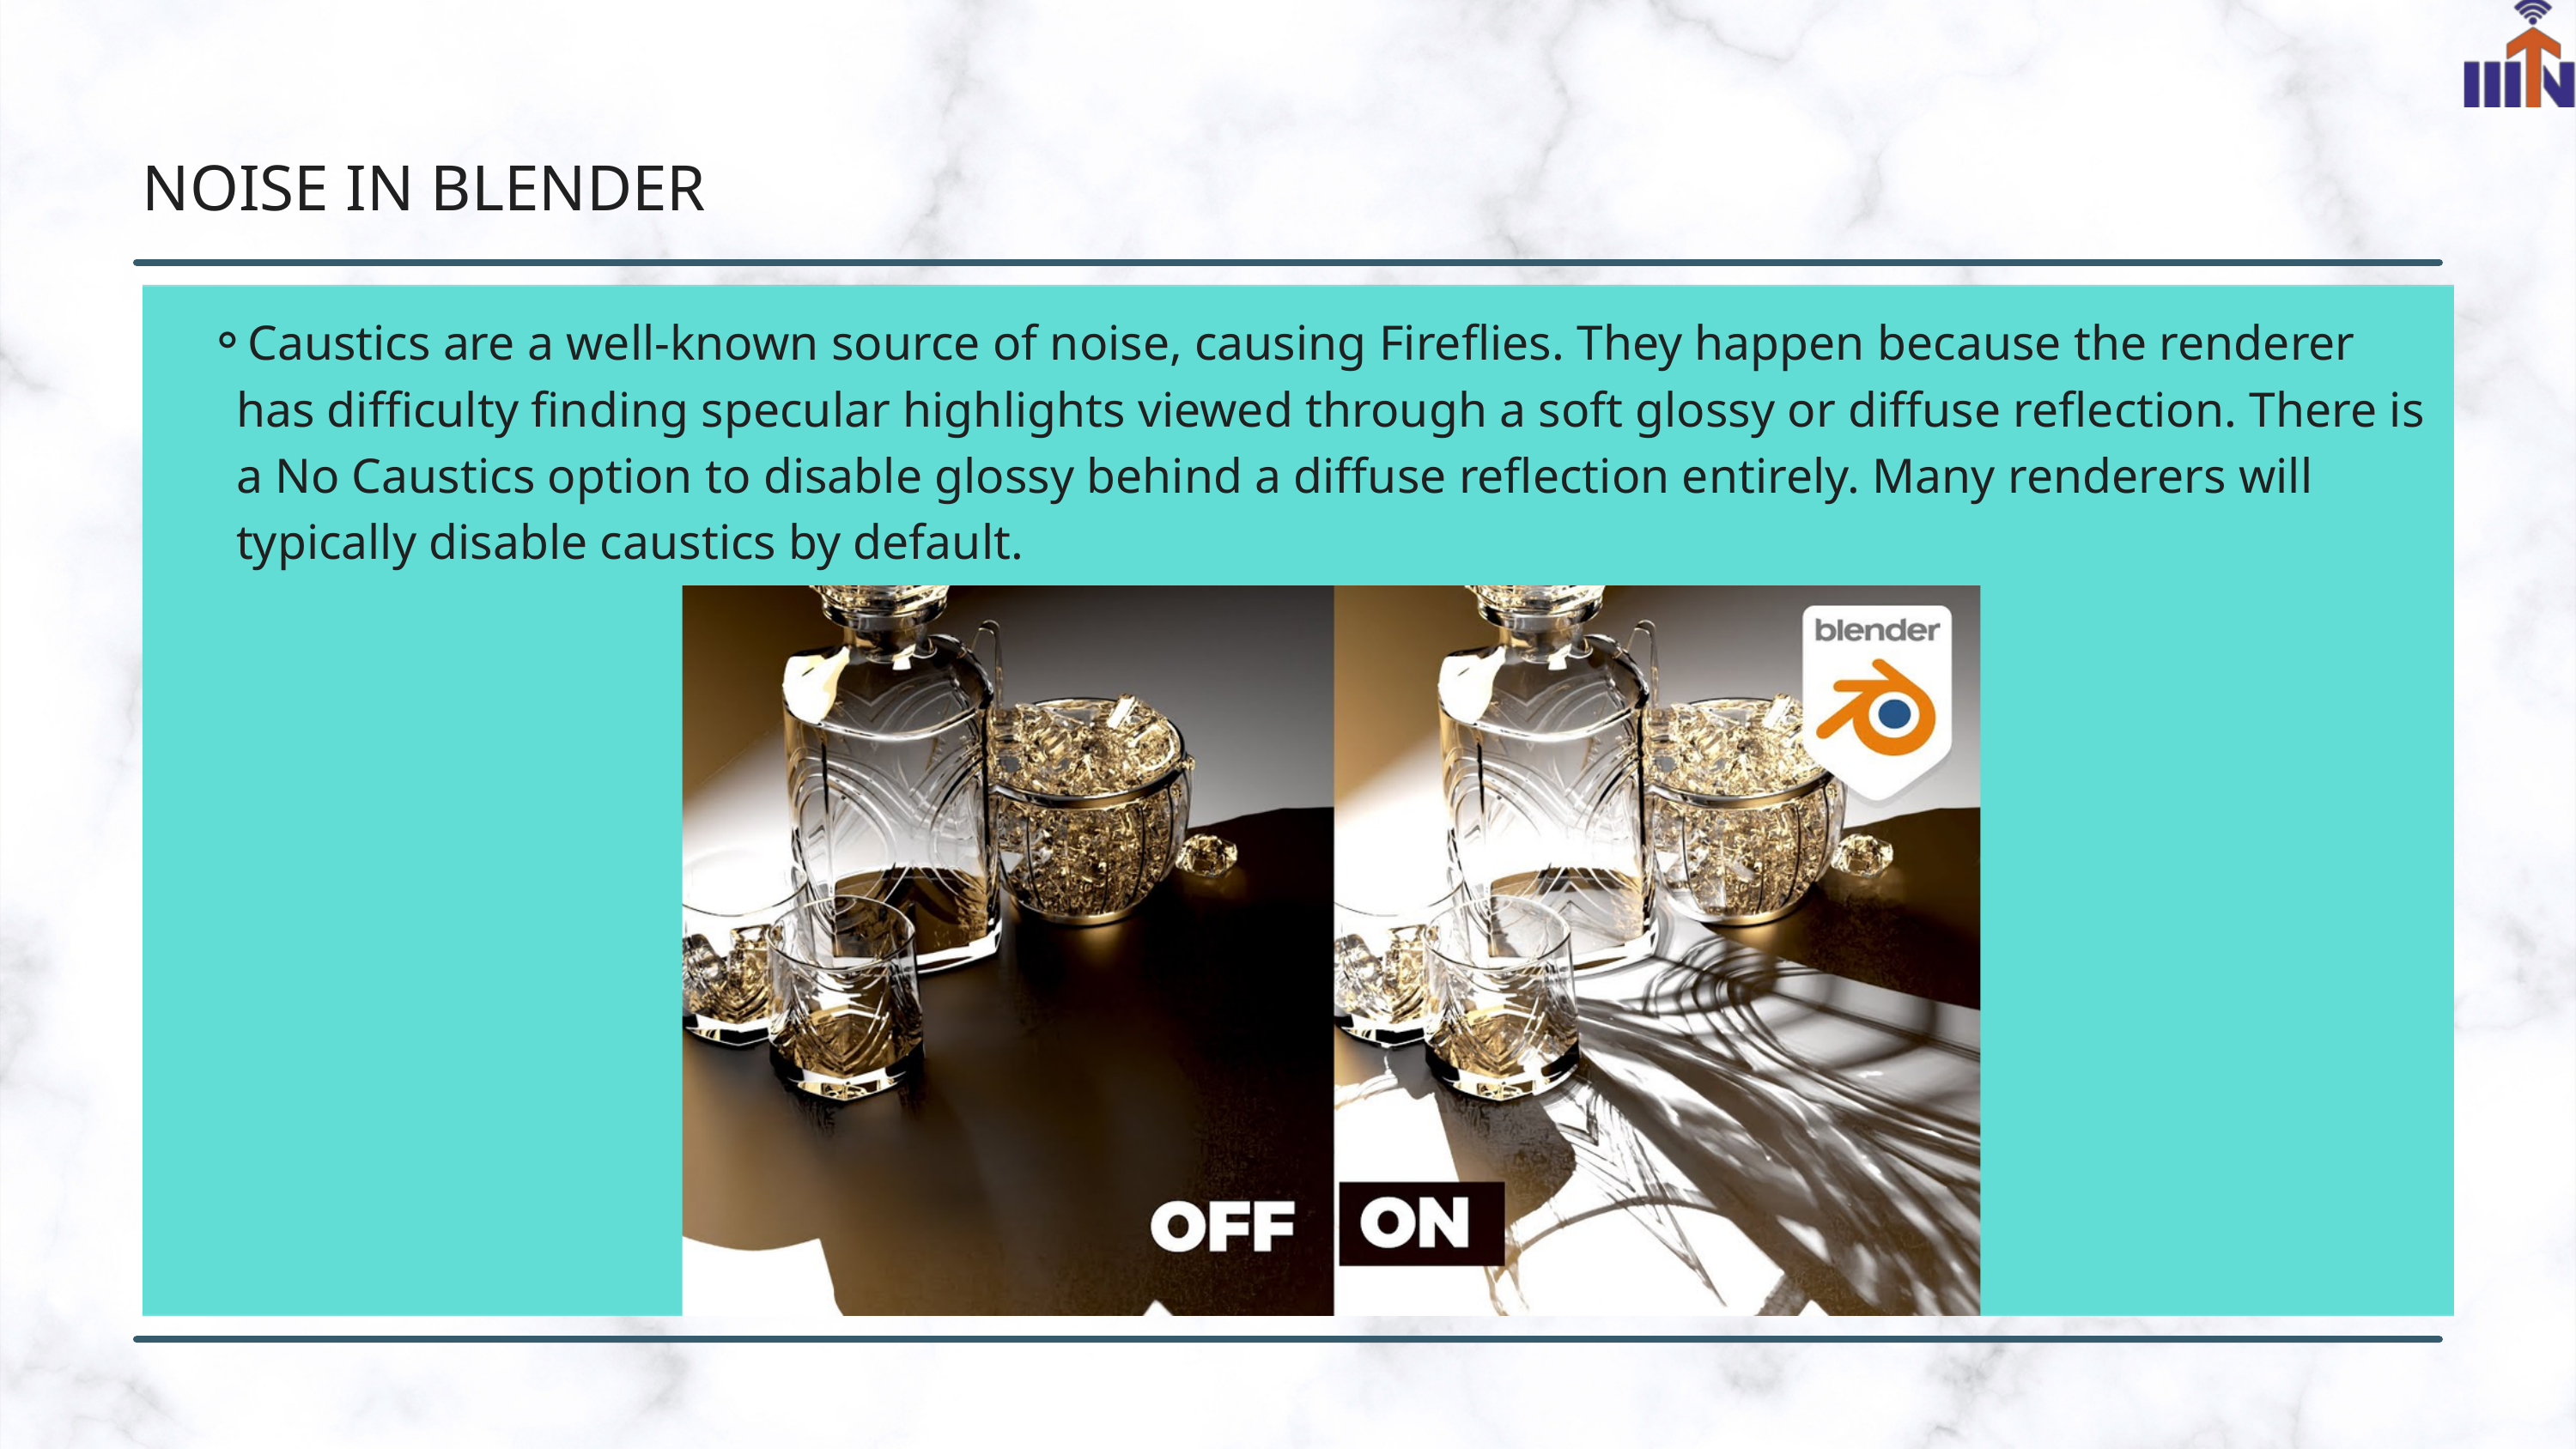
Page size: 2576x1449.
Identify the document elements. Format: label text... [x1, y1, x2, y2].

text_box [132, 1335, 2444, 1343]
text_box [0, 0, 2576, 1449]
text_box [142, 265, 2454, 1316]
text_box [2464, 0, 2576, 107]
text_box [682, 585, 1981, 1316]
text_box NOISE IN BLENDER [142, 135, 2286, 223]
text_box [132, 258, 2444, 267]
text_box Caustics are a well-known source of noise, causing Fireflies. They happen because the renderer has difficulty finding specular highlights viewed through a soft glossy or diffuse reflection. There is a No Caustics option to disable glossy behind a diffuse reflection entirely. Many renderers will typically disable caustics by default. [150, 303, 2432, 569]
